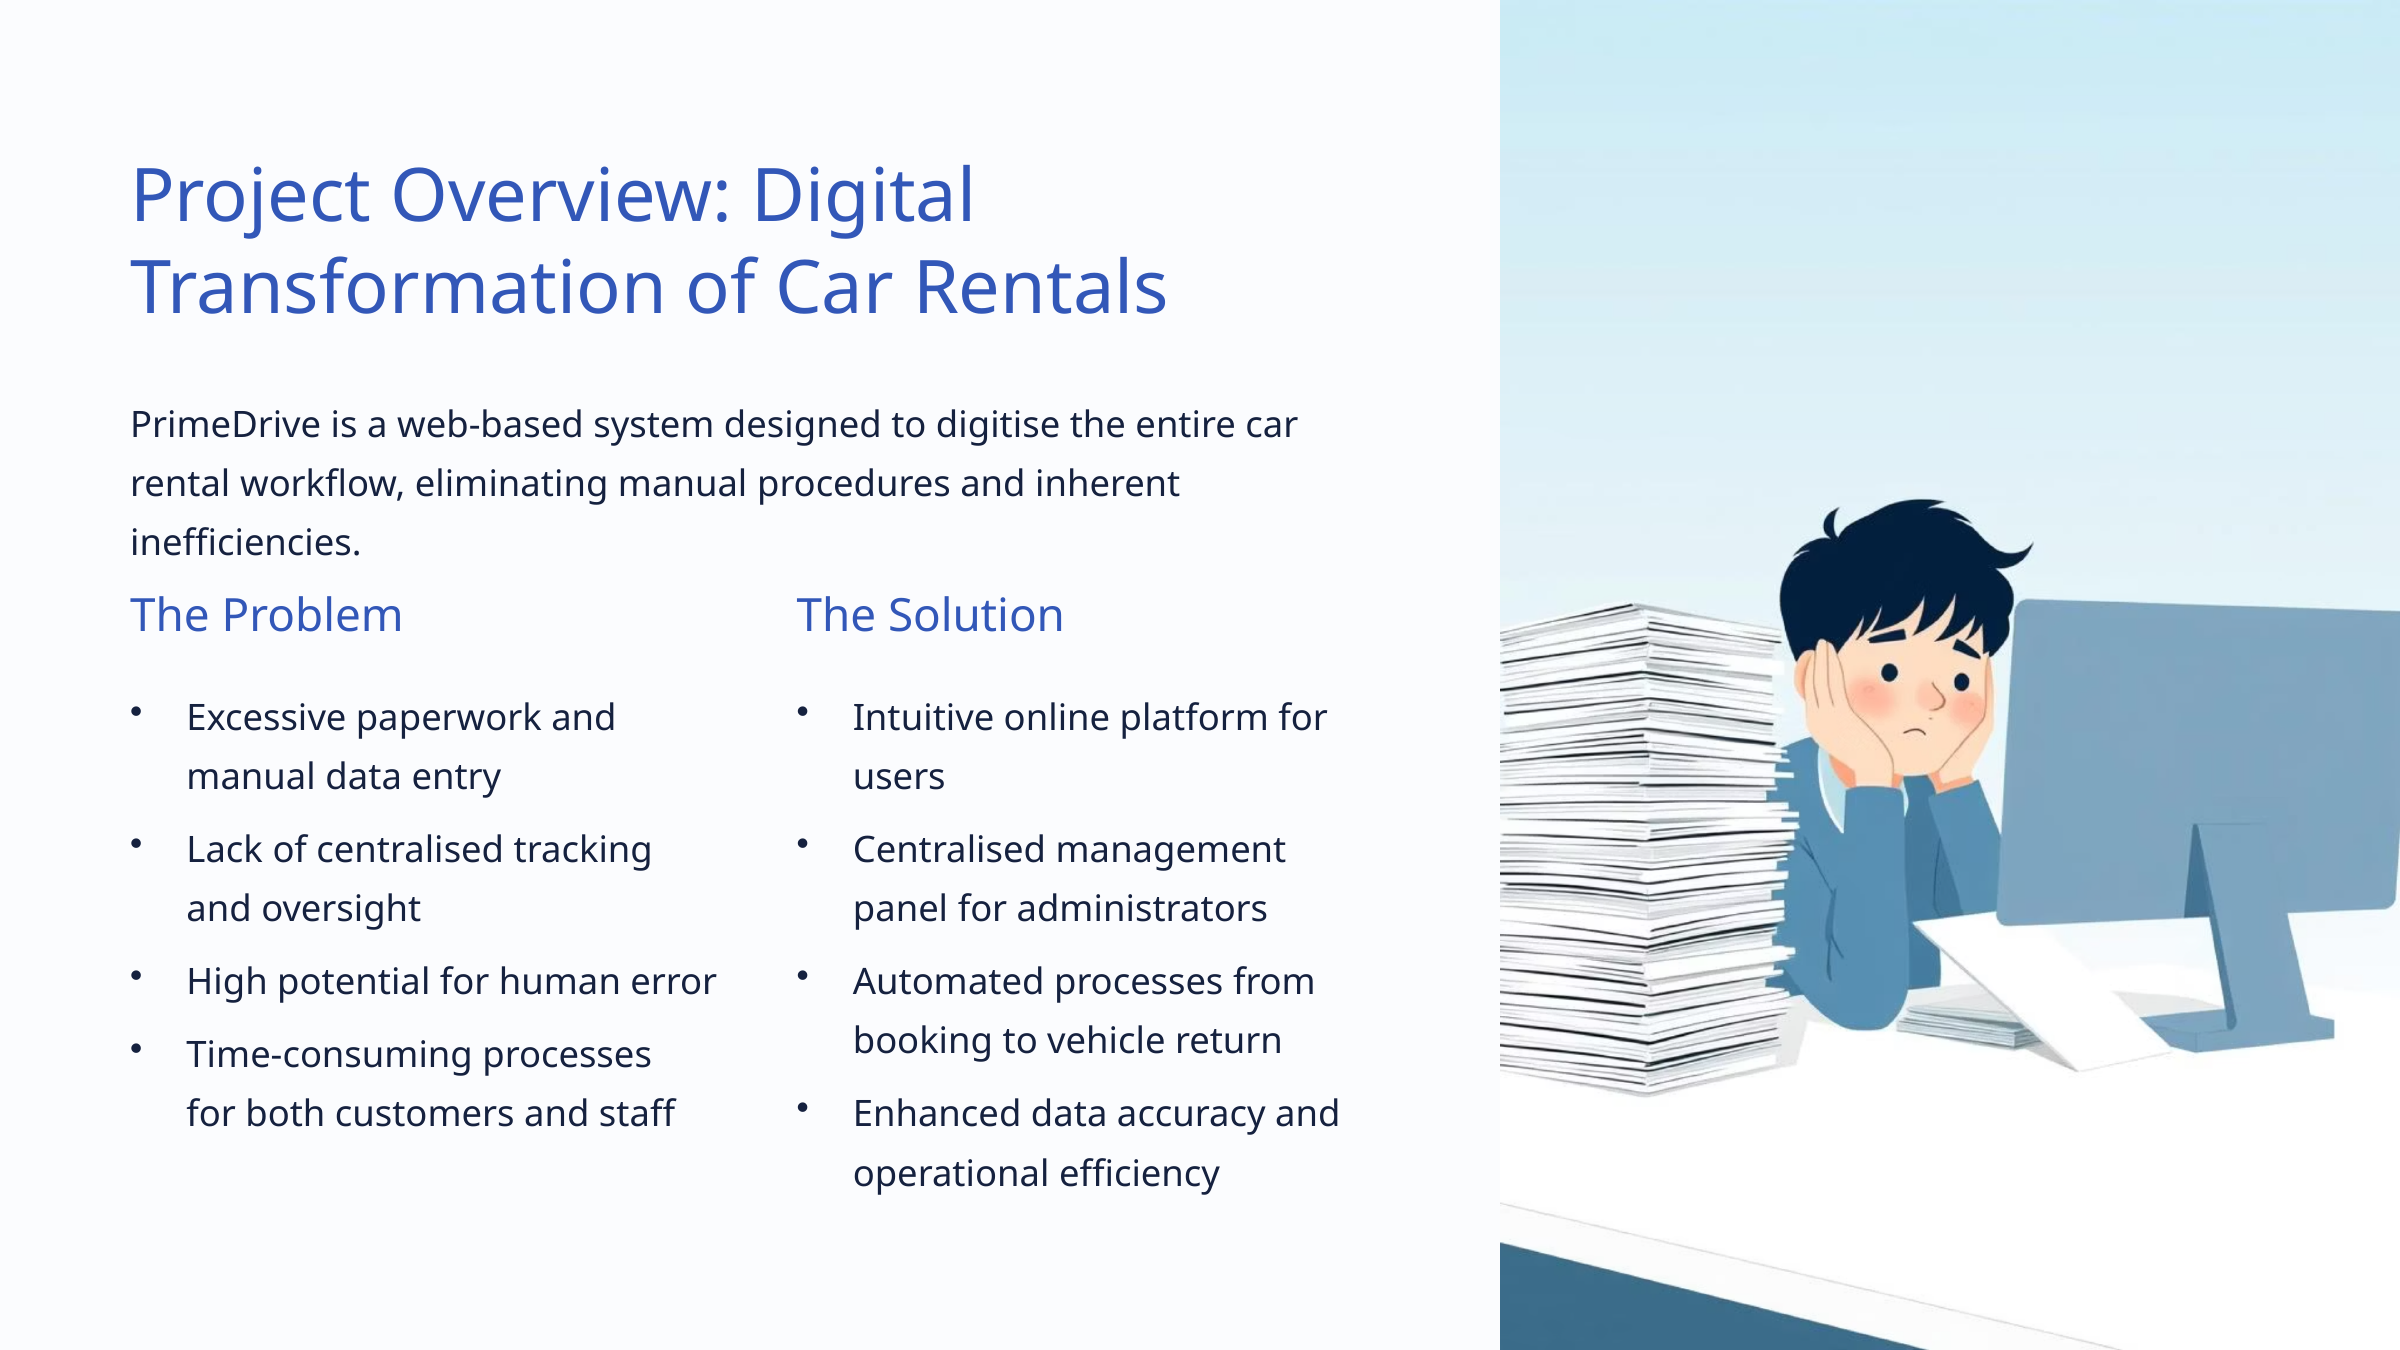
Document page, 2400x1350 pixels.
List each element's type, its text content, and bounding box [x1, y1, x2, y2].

text_box Intuitive online platform for users [796, 678, 1371, 798]
text_box Lack of centralised tracking and oversight [130, 810, 705, 930]
text_box Enhanced data accuracy and operational efficiency [796, 1074, 1371, 1194]
text_box Centralised management panel for administrators [796, 810, 1371, 930]
text_box Project Overview: Digital Transformation of Car Rentals [130, 143, 1370, 330]
text_box Excessive paperwork and manual data entry [130, 678, 705, 798]
text_box Automated processes from booking to vehicle return [796, 942, 1371, 1062]
text_box PrimeDrive is a web-based system designed to digitise the entire car rental workflow, eliminating manual procedures and inherent inefficiencies. [130, 384, 1370, 504]
text_box The Solution [796, 583, 1262, 642]
text_box High potential for human error [130, 942, 705, 1003]
text_box Time-consuming processes for both customers and staff [130, 1015, 705, 1135]
picture [1499, 0, 2400, 1350]
text_box The Problem [130, 583, 596, 642]
